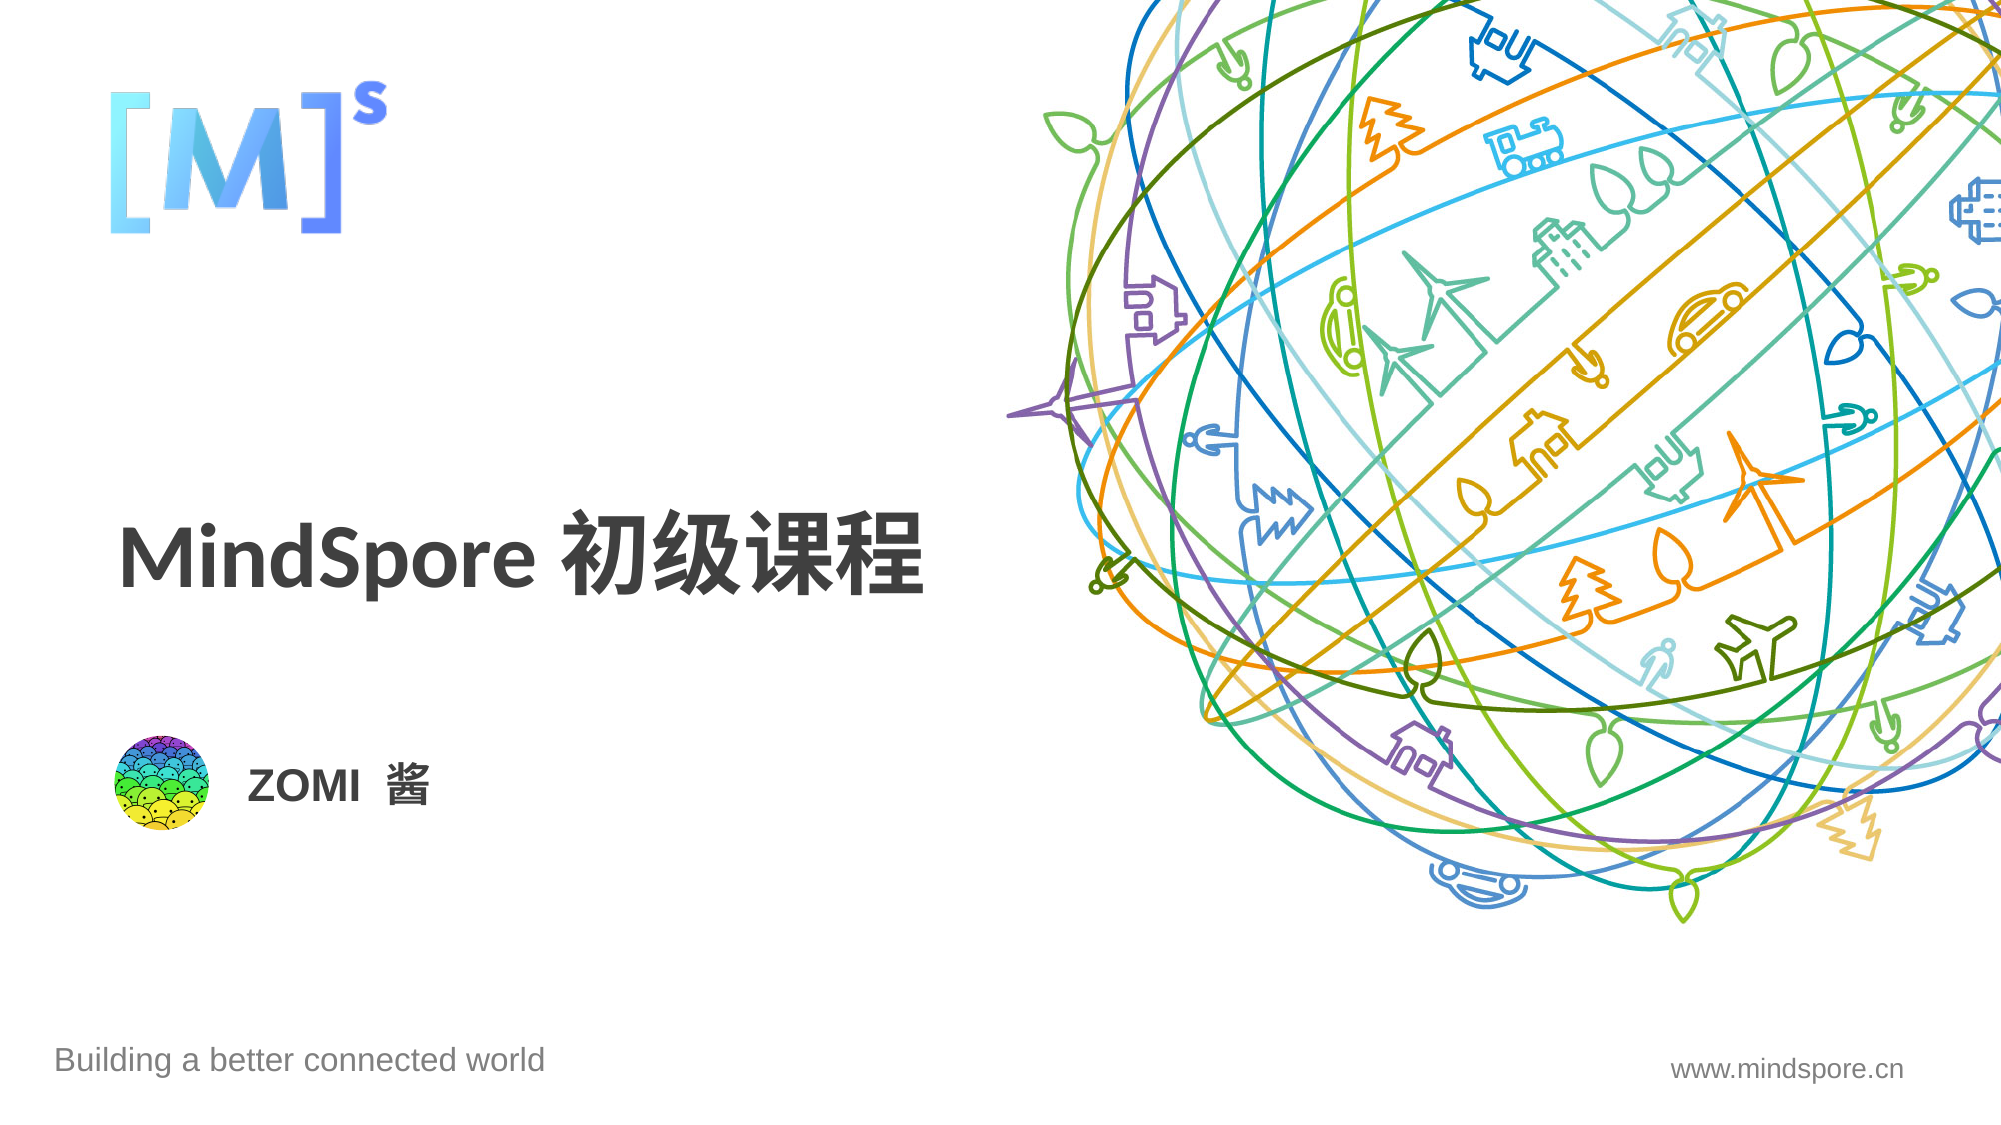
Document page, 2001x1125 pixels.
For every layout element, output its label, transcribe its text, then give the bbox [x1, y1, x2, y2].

title MindSpore初级课程 [102, 342, 1080, 705]
picture [7, 0, 2001, 1125]
text_box ZOMI 酱 [232, 719, 1080, 846]
